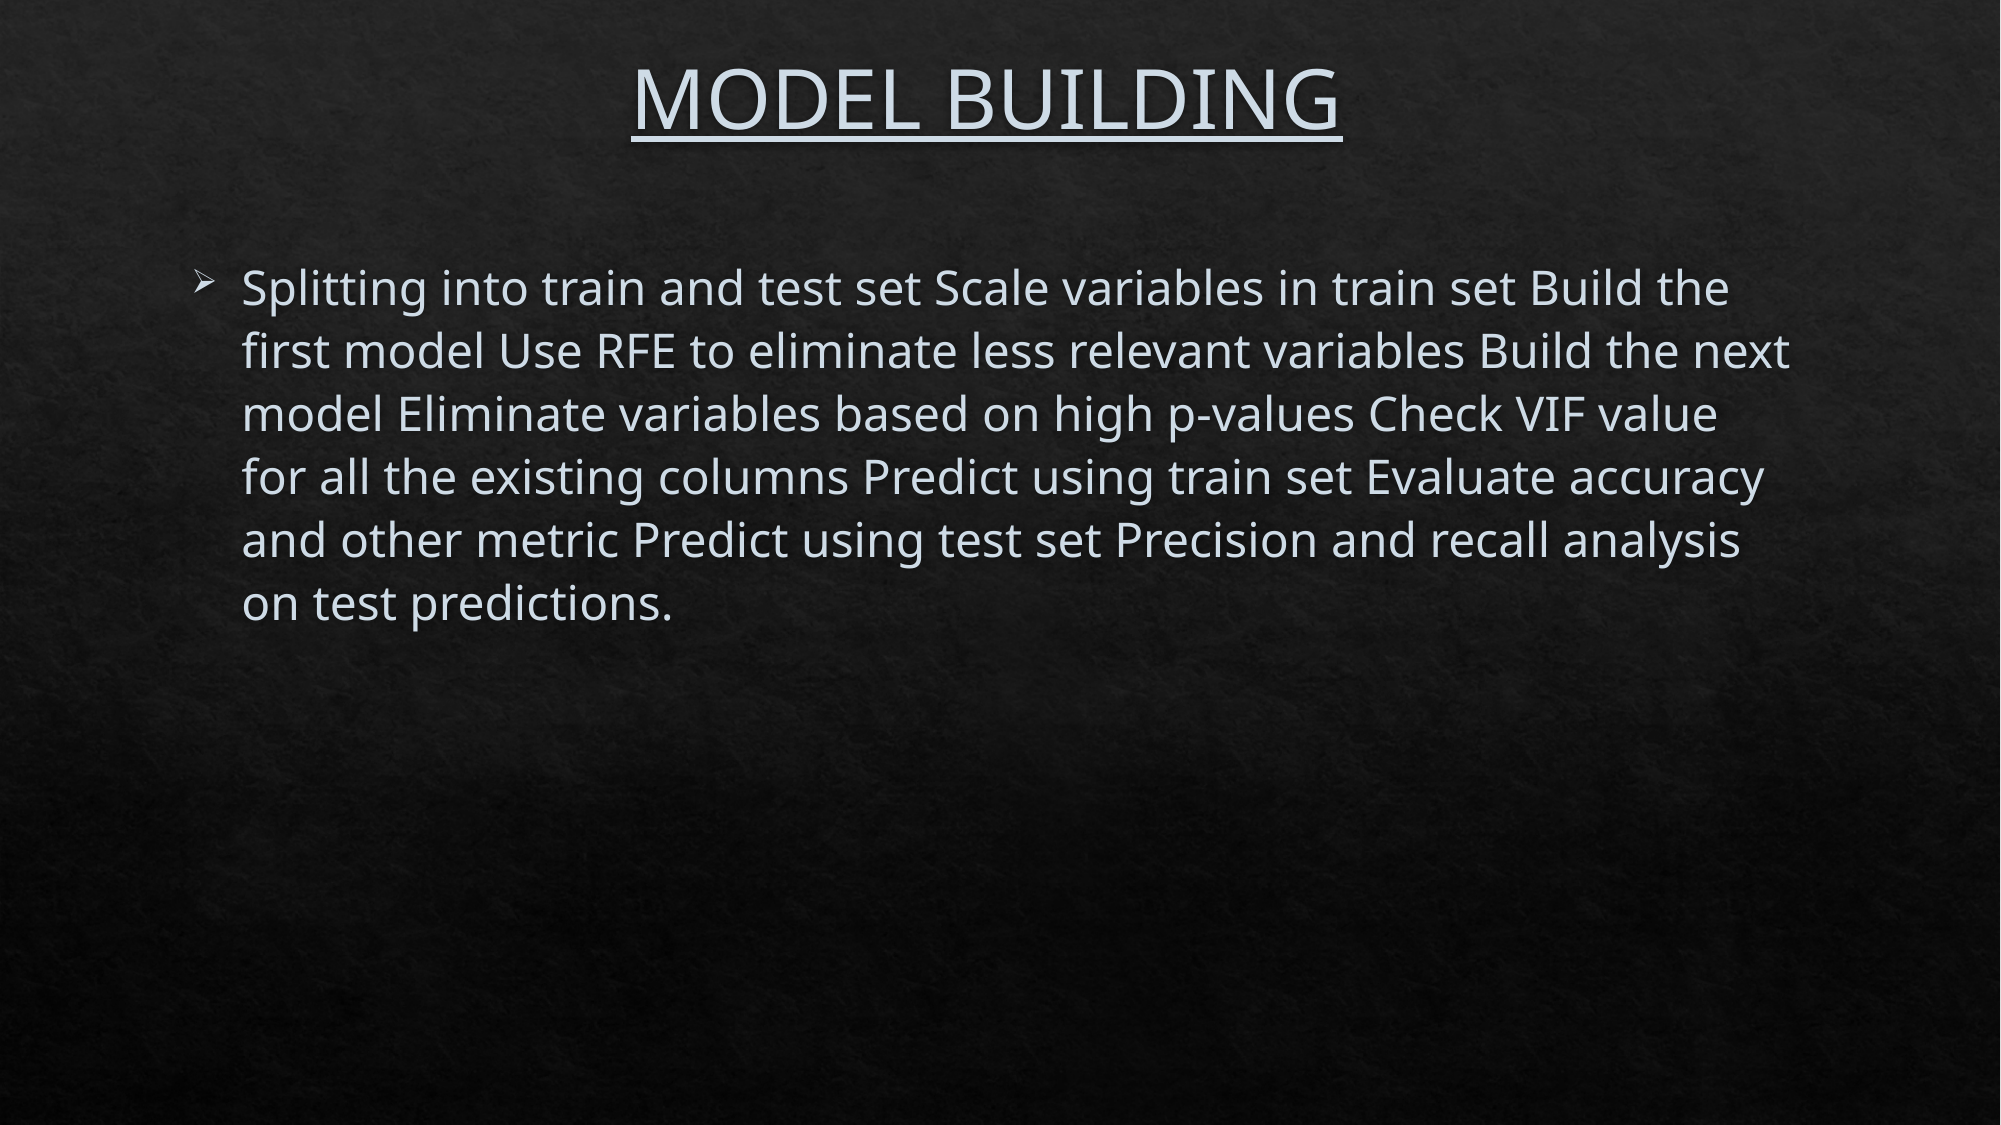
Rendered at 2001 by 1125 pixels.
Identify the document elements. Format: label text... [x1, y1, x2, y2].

title MODEL BUILDING [137, 0, 1836, 207]
list Splitting into train and test set Scale variables in train set Build the first model Use RFE to eliminate less relevant variables Build the next model Eliminate variables based on high p-values Check VIF value for all the existing columns Predict using train set Evaluate accuracy and other metric Predict using test set Precision and recall analysis on test predictions. [170, 243, 1810, 991]
